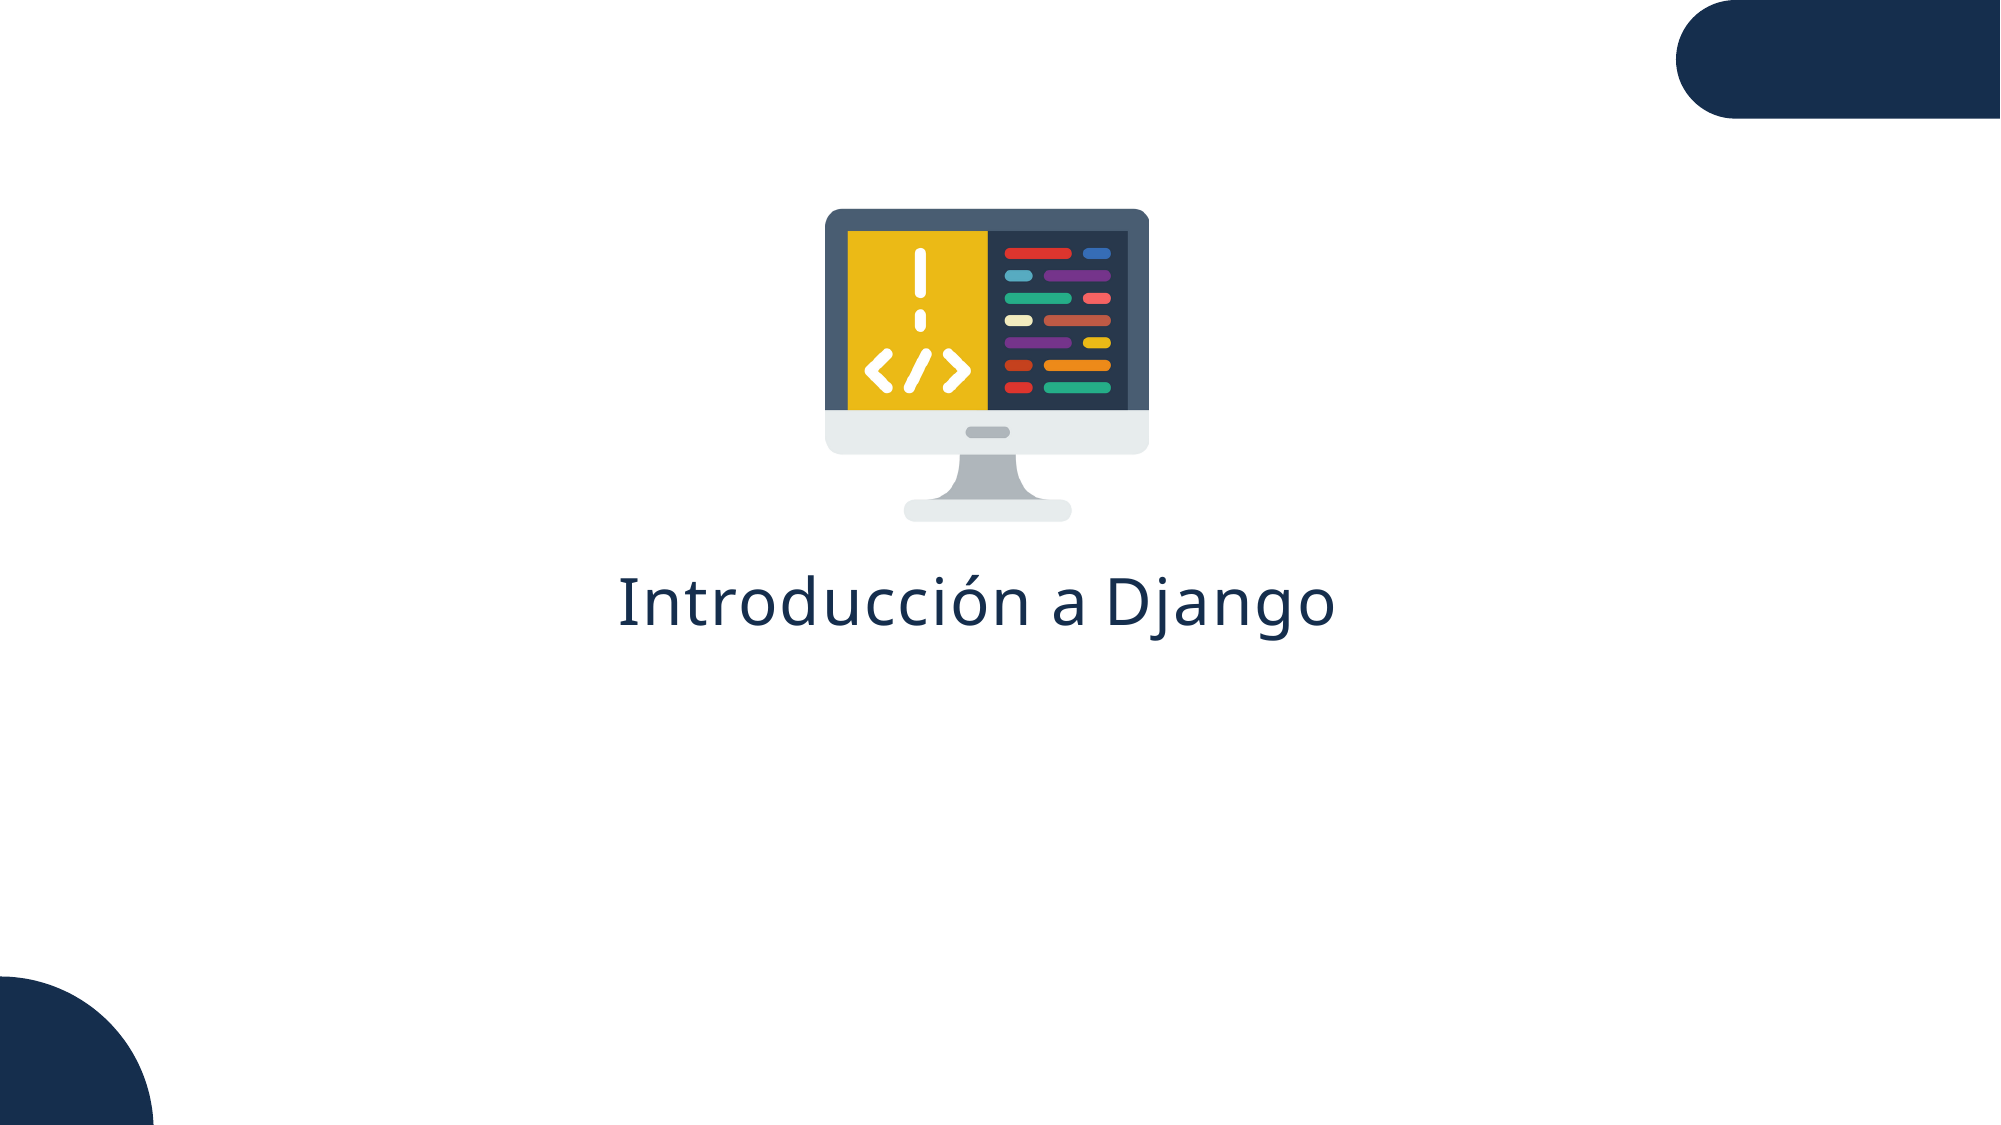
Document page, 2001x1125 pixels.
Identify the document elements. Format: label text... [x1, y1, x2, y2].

text_box [1675, 0, 2000, 119]
picture [825, 203, 1149, 526]
title Introducción a Django [617, 504, 1383, 694]
text_box [0, 976, 154, 1125]
